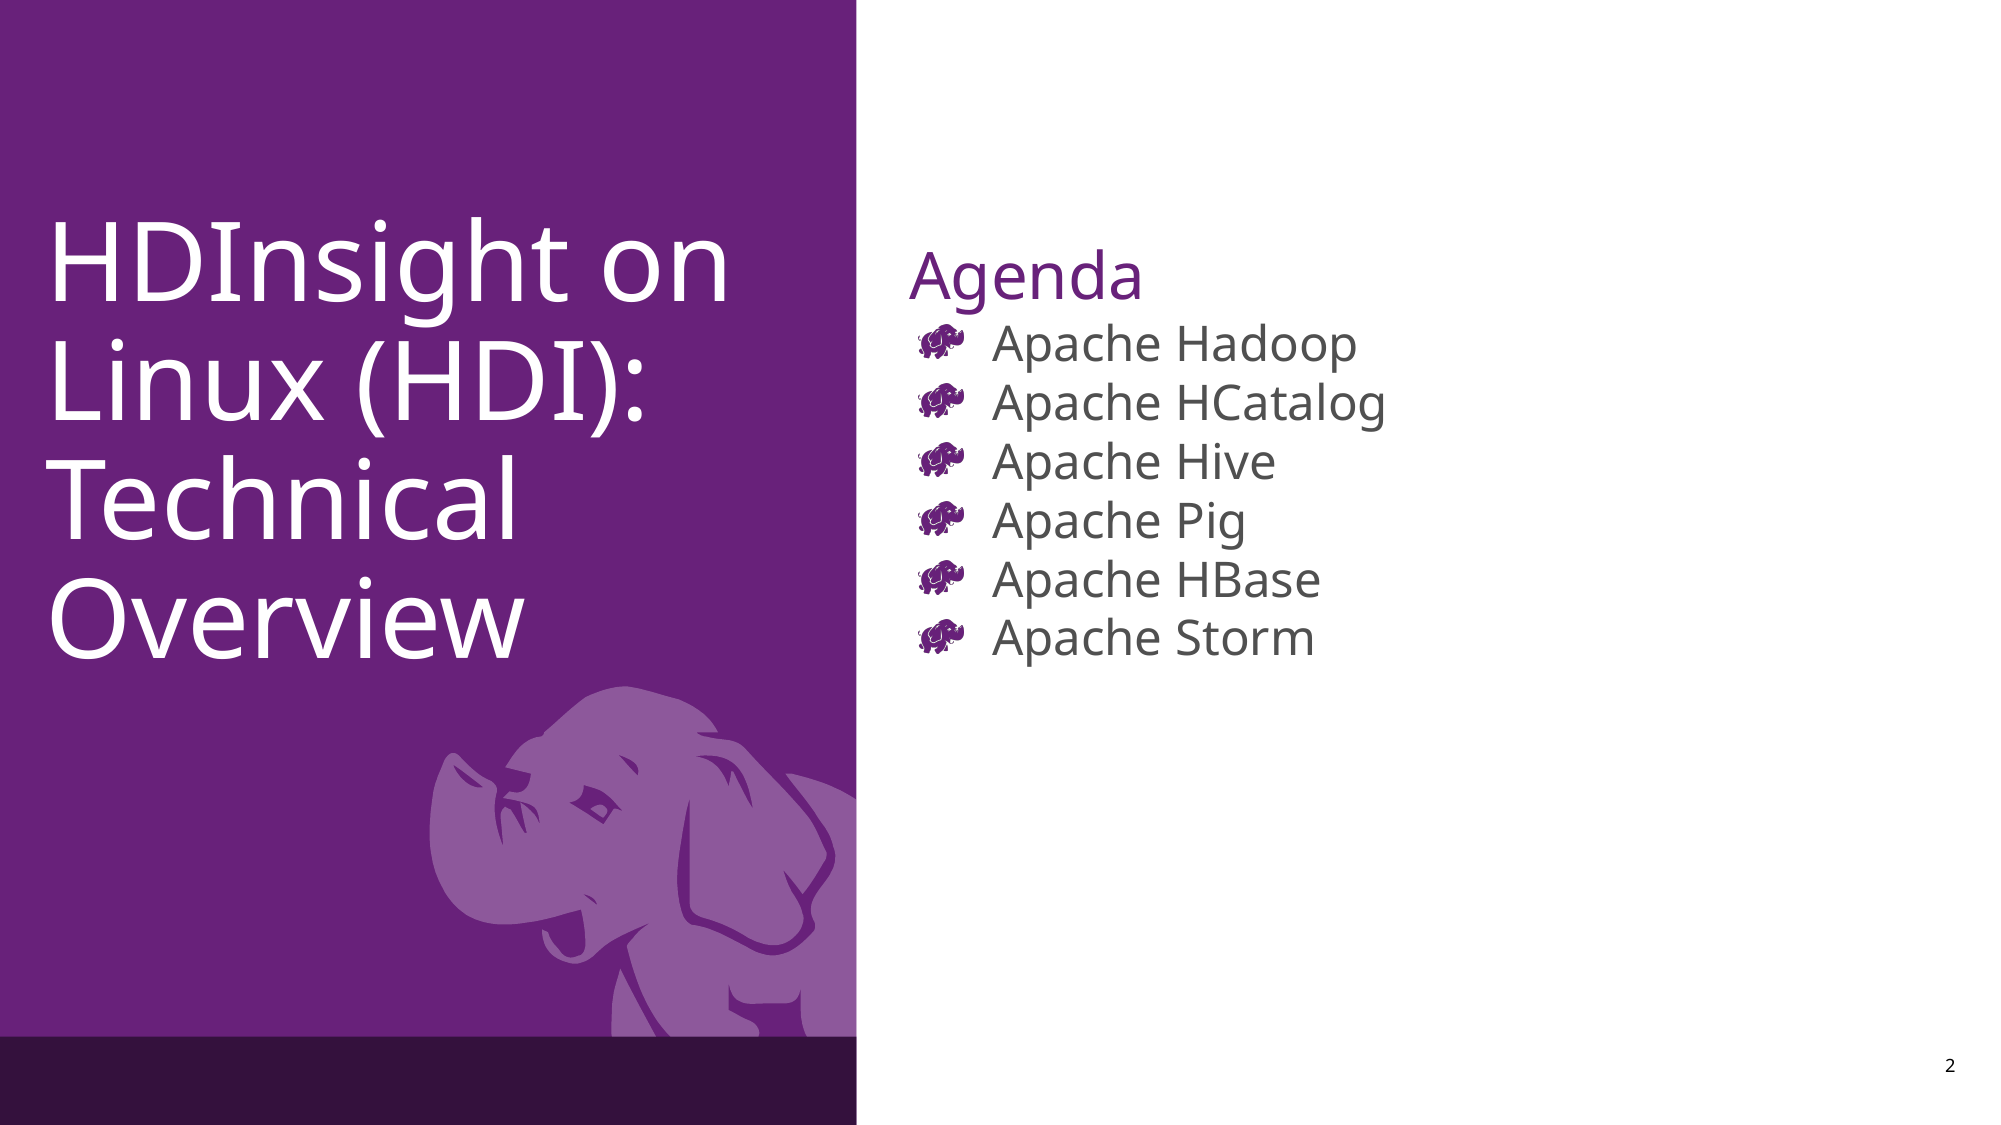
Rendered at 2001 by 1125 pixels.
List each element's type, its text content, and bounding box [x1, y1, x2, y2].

picture [918, 501, 960, 536]
picture [918, 560, 960, 595]
picture [918, 324, 960, 359]
text_box HDInsight on Linux (HDI): Technical Overview [1, 198, 858, 690]
picture [918, 383, 960, 418]
picture [918, 619, 960, 654]
picture [918, 442, 960, 477]
text_box [0, 0, 857, 1036]
text_box [0, 1036, 857, 1125]
slide_number 2 [1864, 1056, 1956, 1078]
text_box [429, 690, 857, 1037]
text_box Agenda Apache Hadoop Apache HCatalog Apache Hive Apache Pig Apache HBase Apache Storm [858, 210, 1932, 687]
